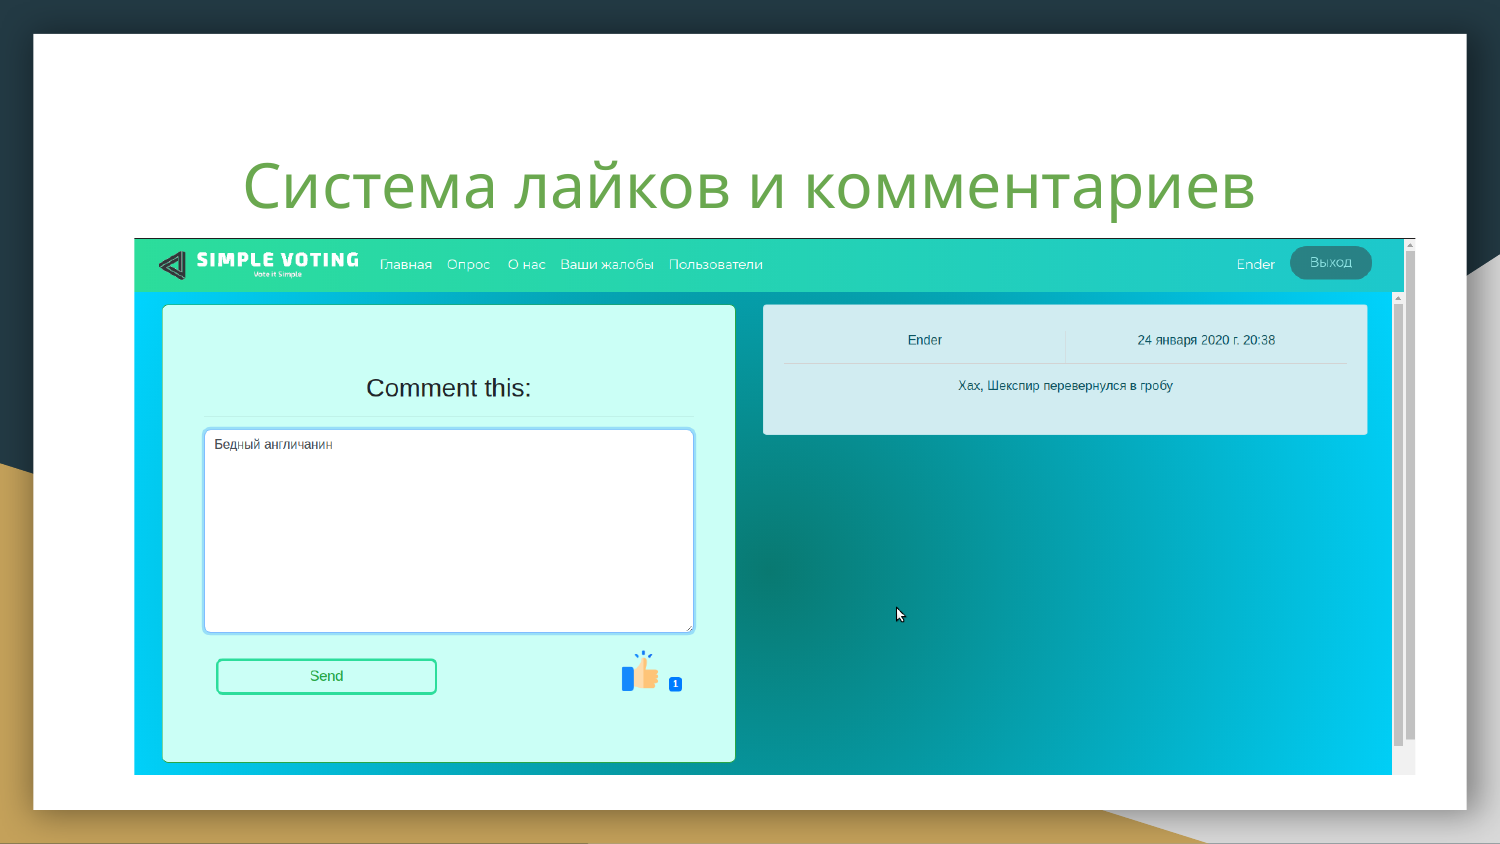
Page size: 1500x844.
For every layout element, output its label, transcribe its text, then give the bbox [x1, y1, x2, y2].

title Система лайков и комментариев [134, 131, 1366, 236]
picture [134, 237, 1416, 776]
